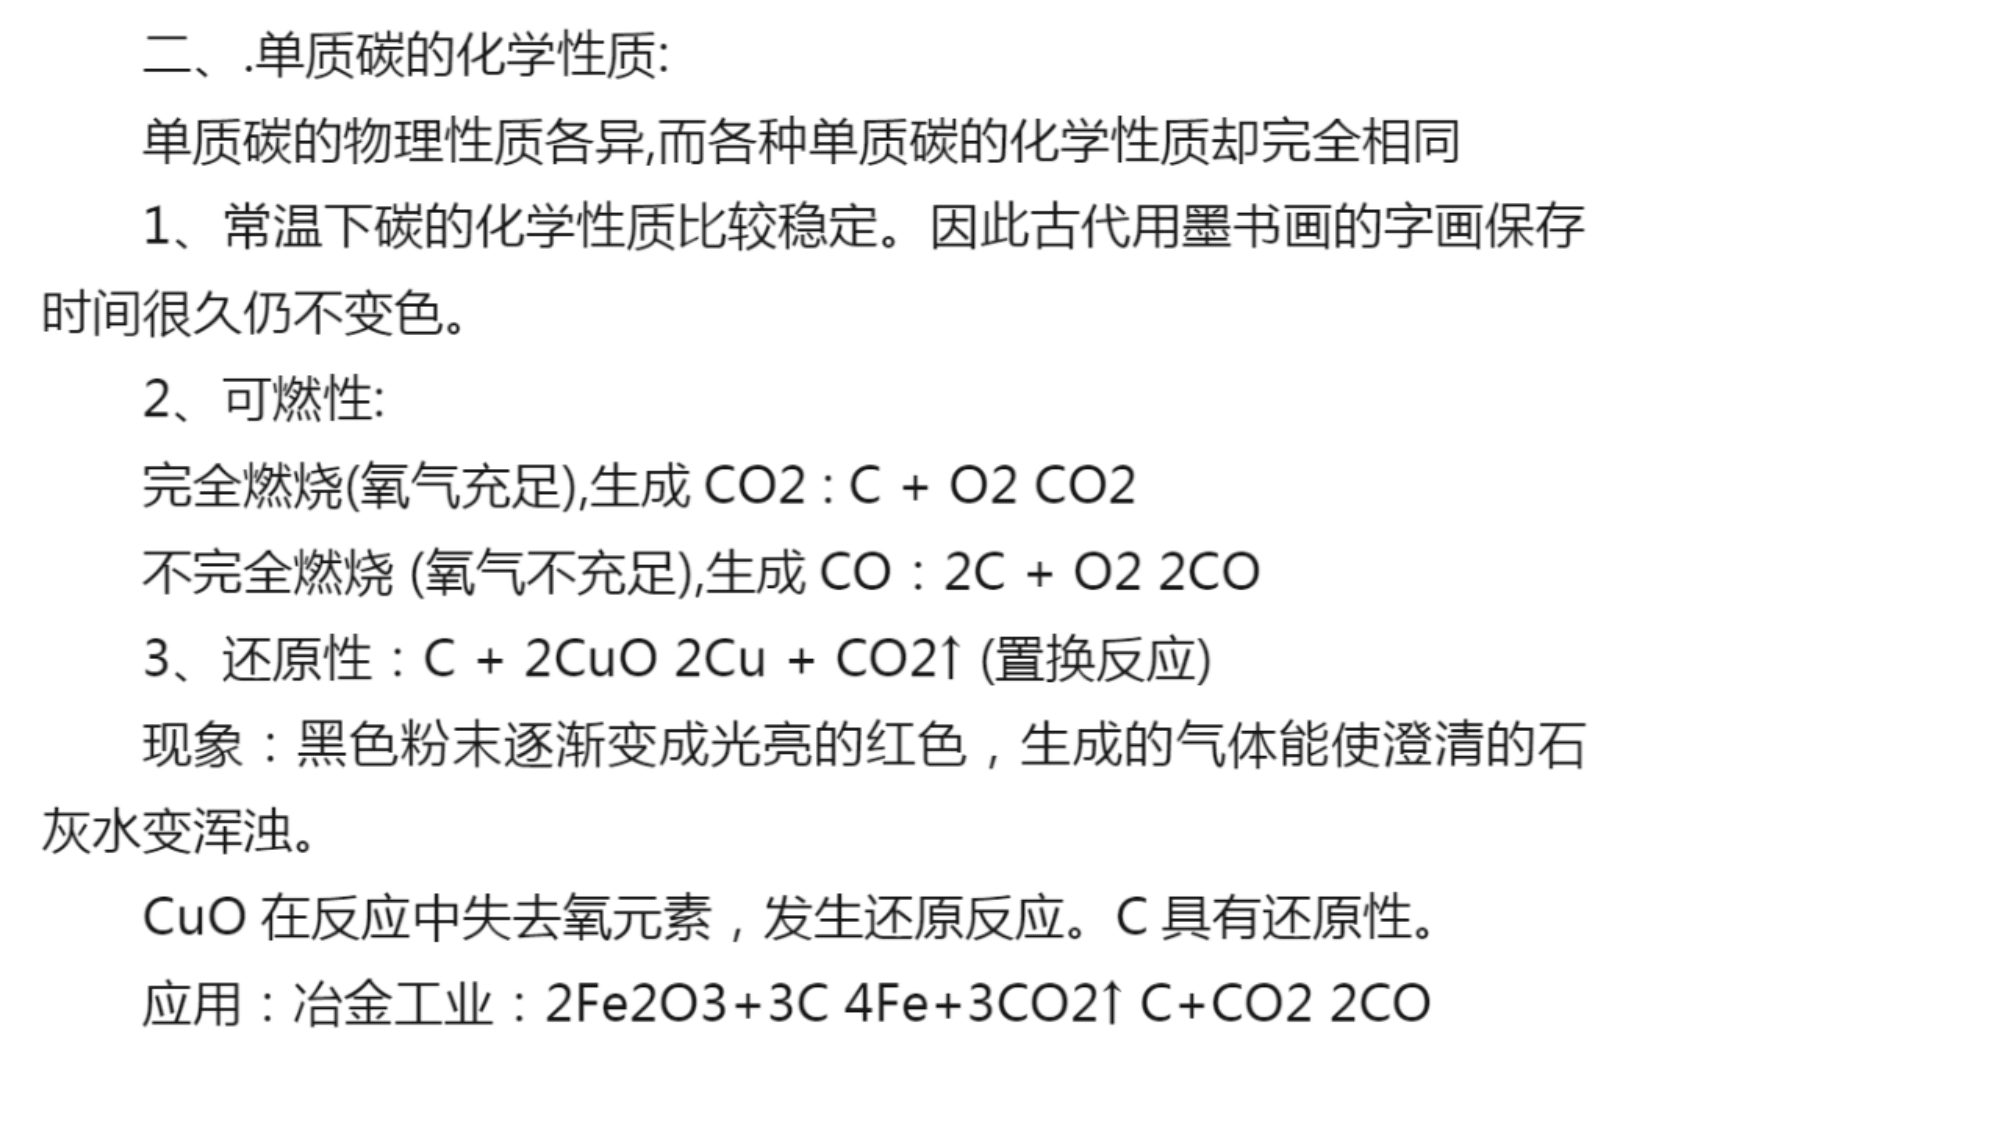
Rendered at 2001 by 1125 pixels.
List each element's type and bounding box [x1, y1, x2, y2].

picture [27, 22, 1589, 1044]
